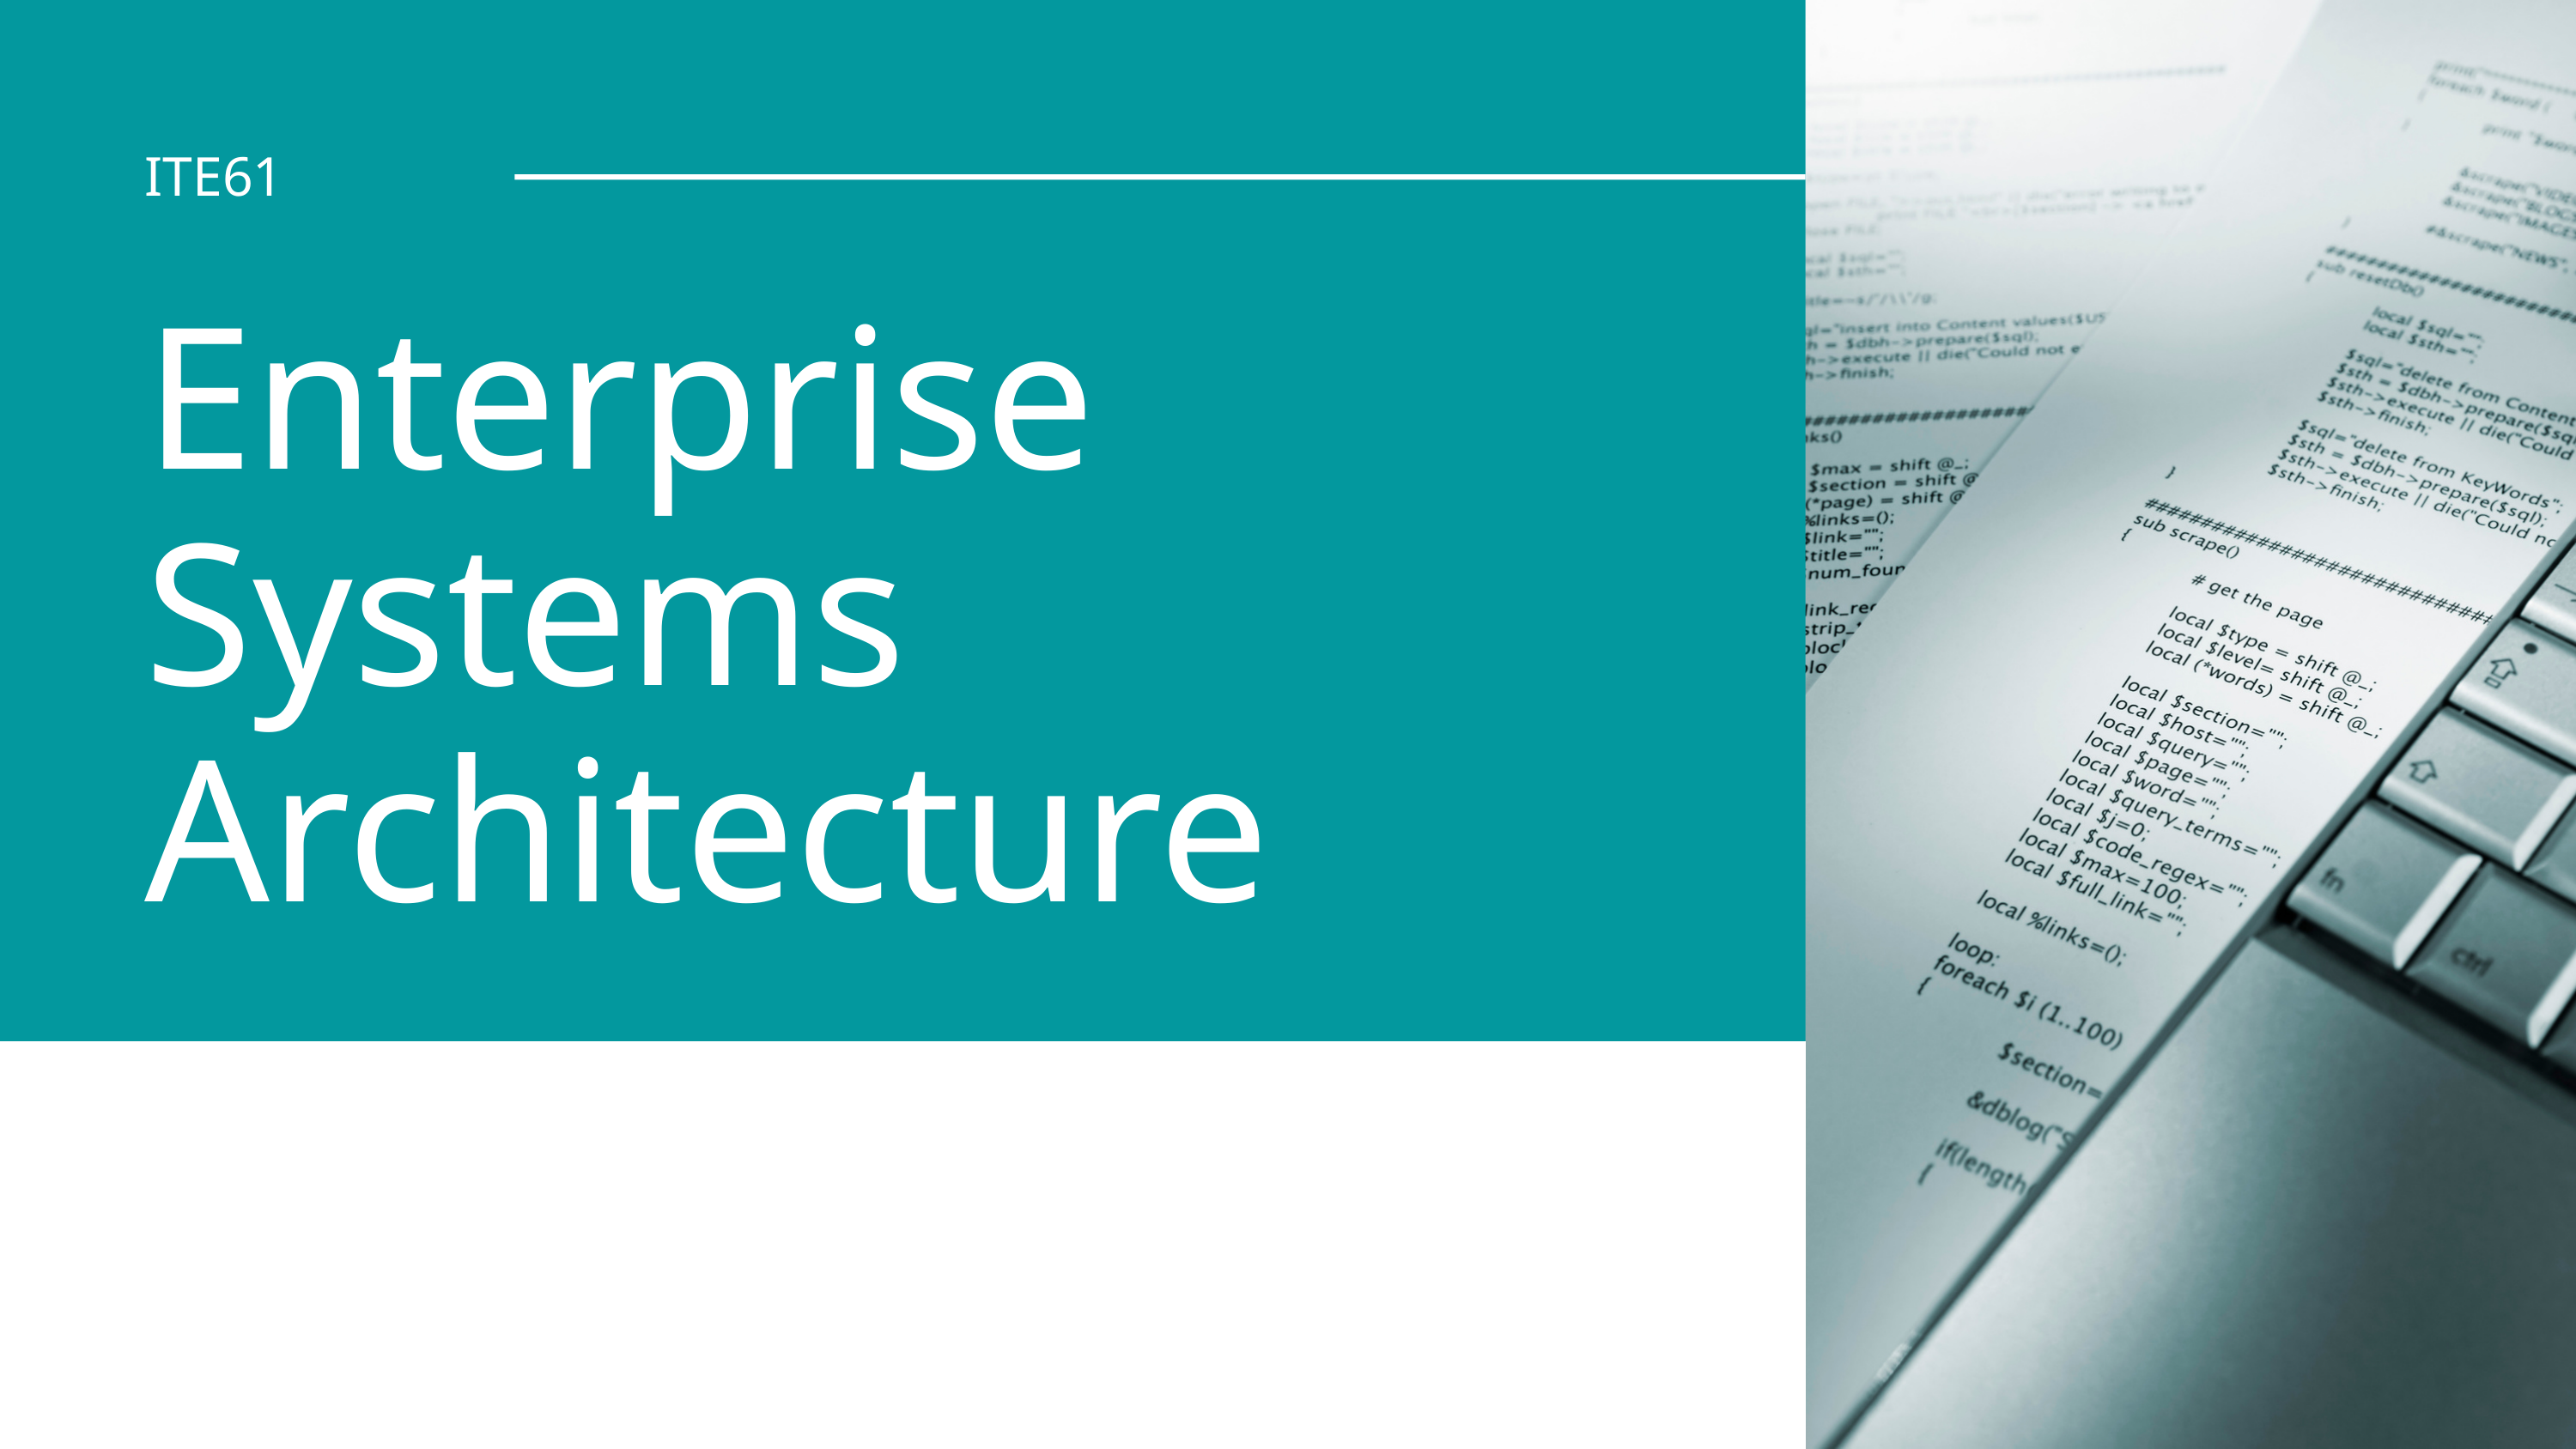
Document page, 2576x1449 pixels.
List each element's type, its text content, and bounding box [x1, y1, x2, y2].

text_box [0, 1040, 1806, 1449]
text_box ITE61 [144, 131, 471, 207]
text_box Enterprise Systems Architecture [144, 292, 1552, 941]
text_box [1805, 0, 2576, 1449]
